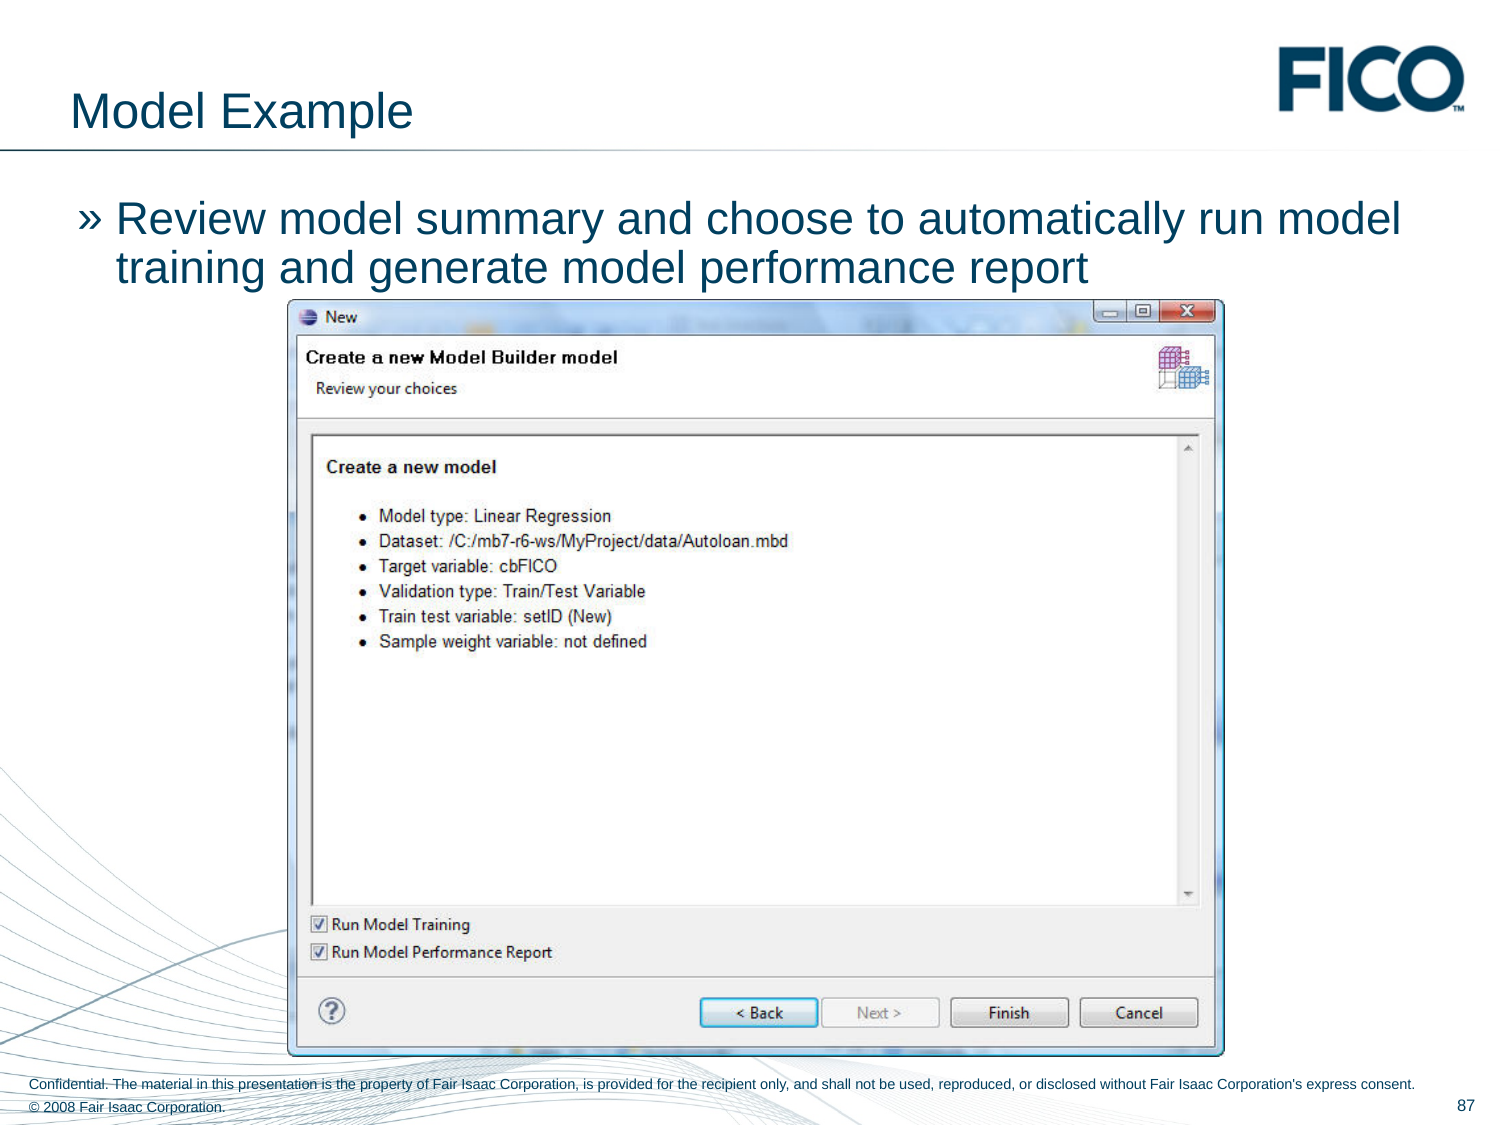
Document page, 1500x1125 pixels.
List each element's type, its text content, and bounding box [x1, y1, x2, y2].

list Review model summary and choose to automatically run model training and generate model performance report [62, 187, 1463, 303]
picture [0, 0, 1500, 1125]
title Model Example [62, 0, 1463, 139]
